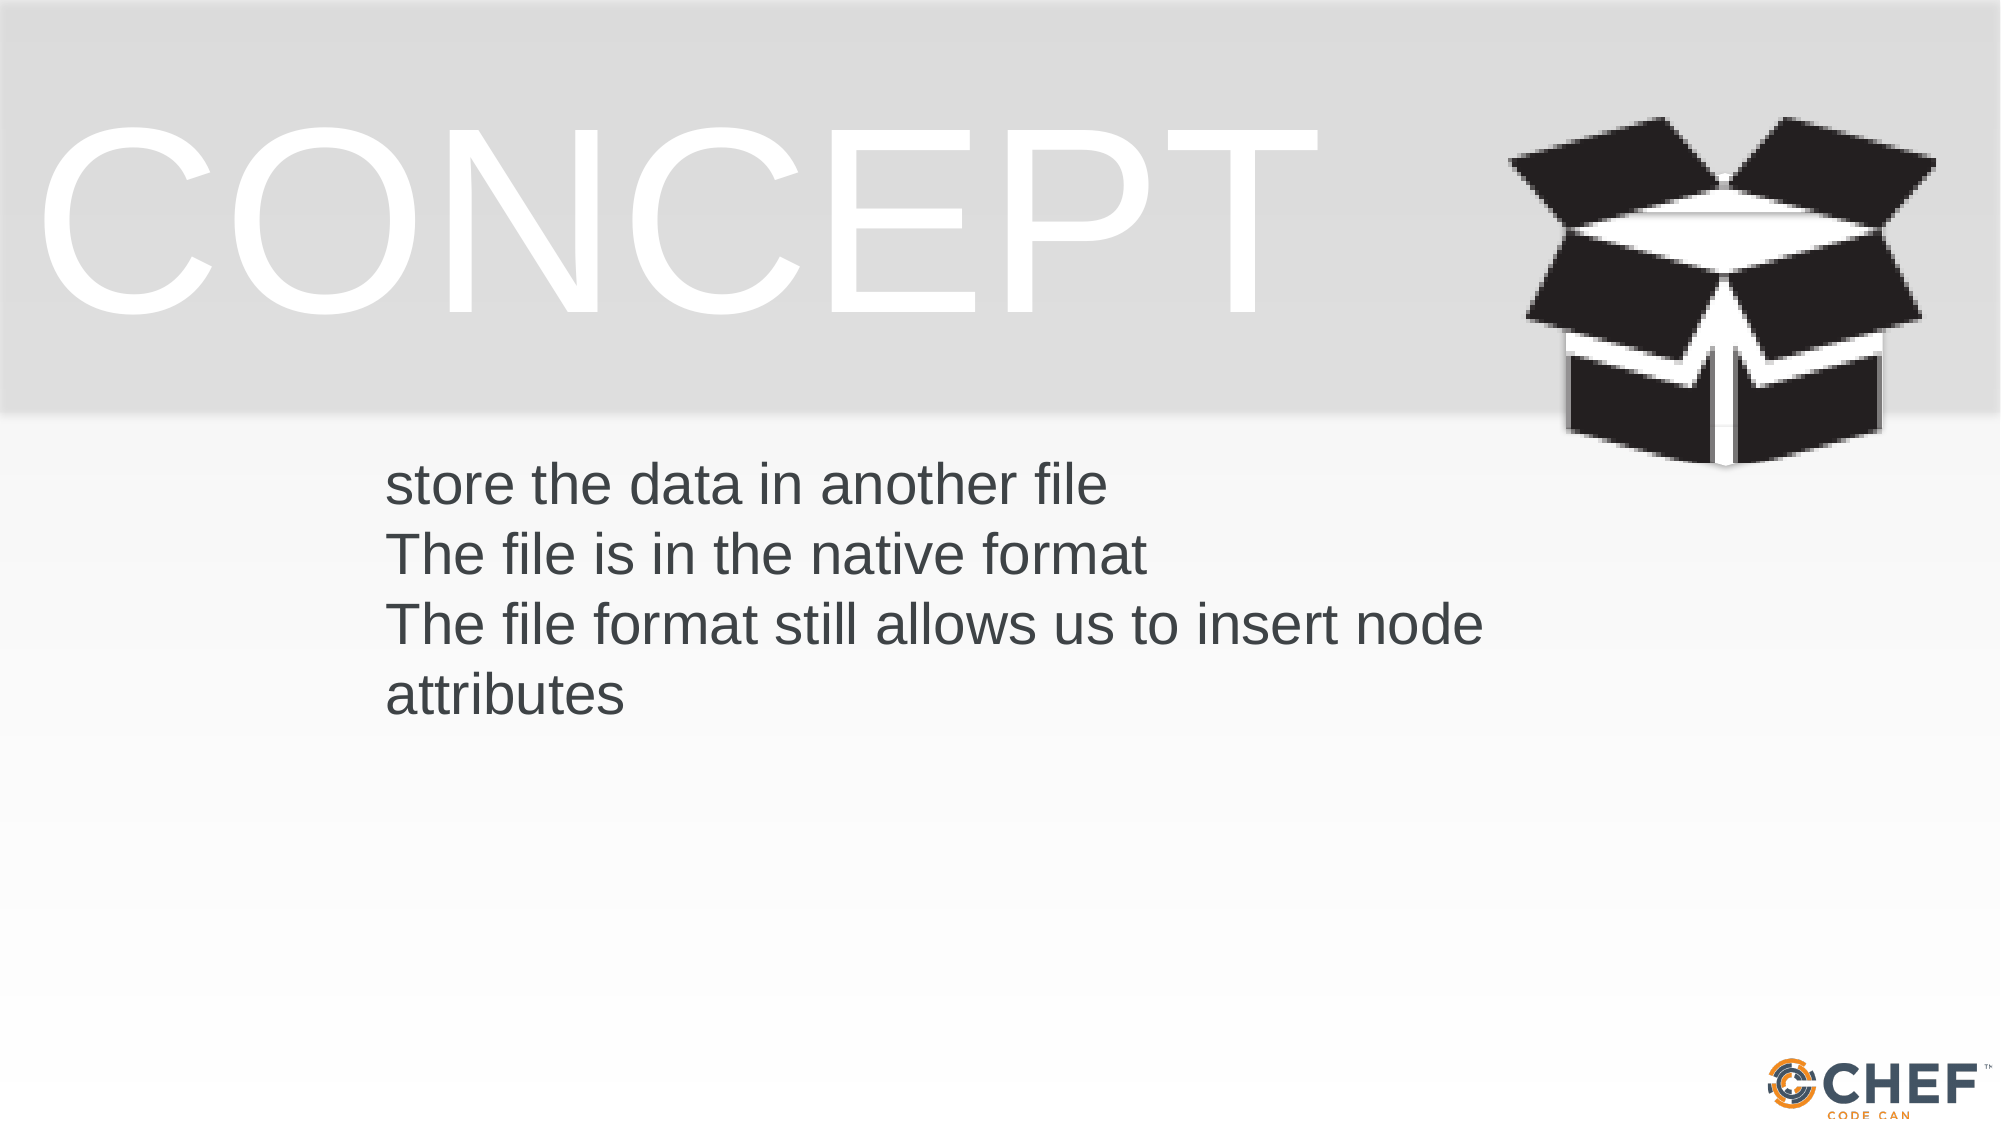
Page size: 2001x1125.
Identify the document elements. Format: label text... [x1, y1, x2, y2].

subtitle store the data in another file The file is in the native format The file format still allows us to insert node attributes [370, 431, 1721, 844]
